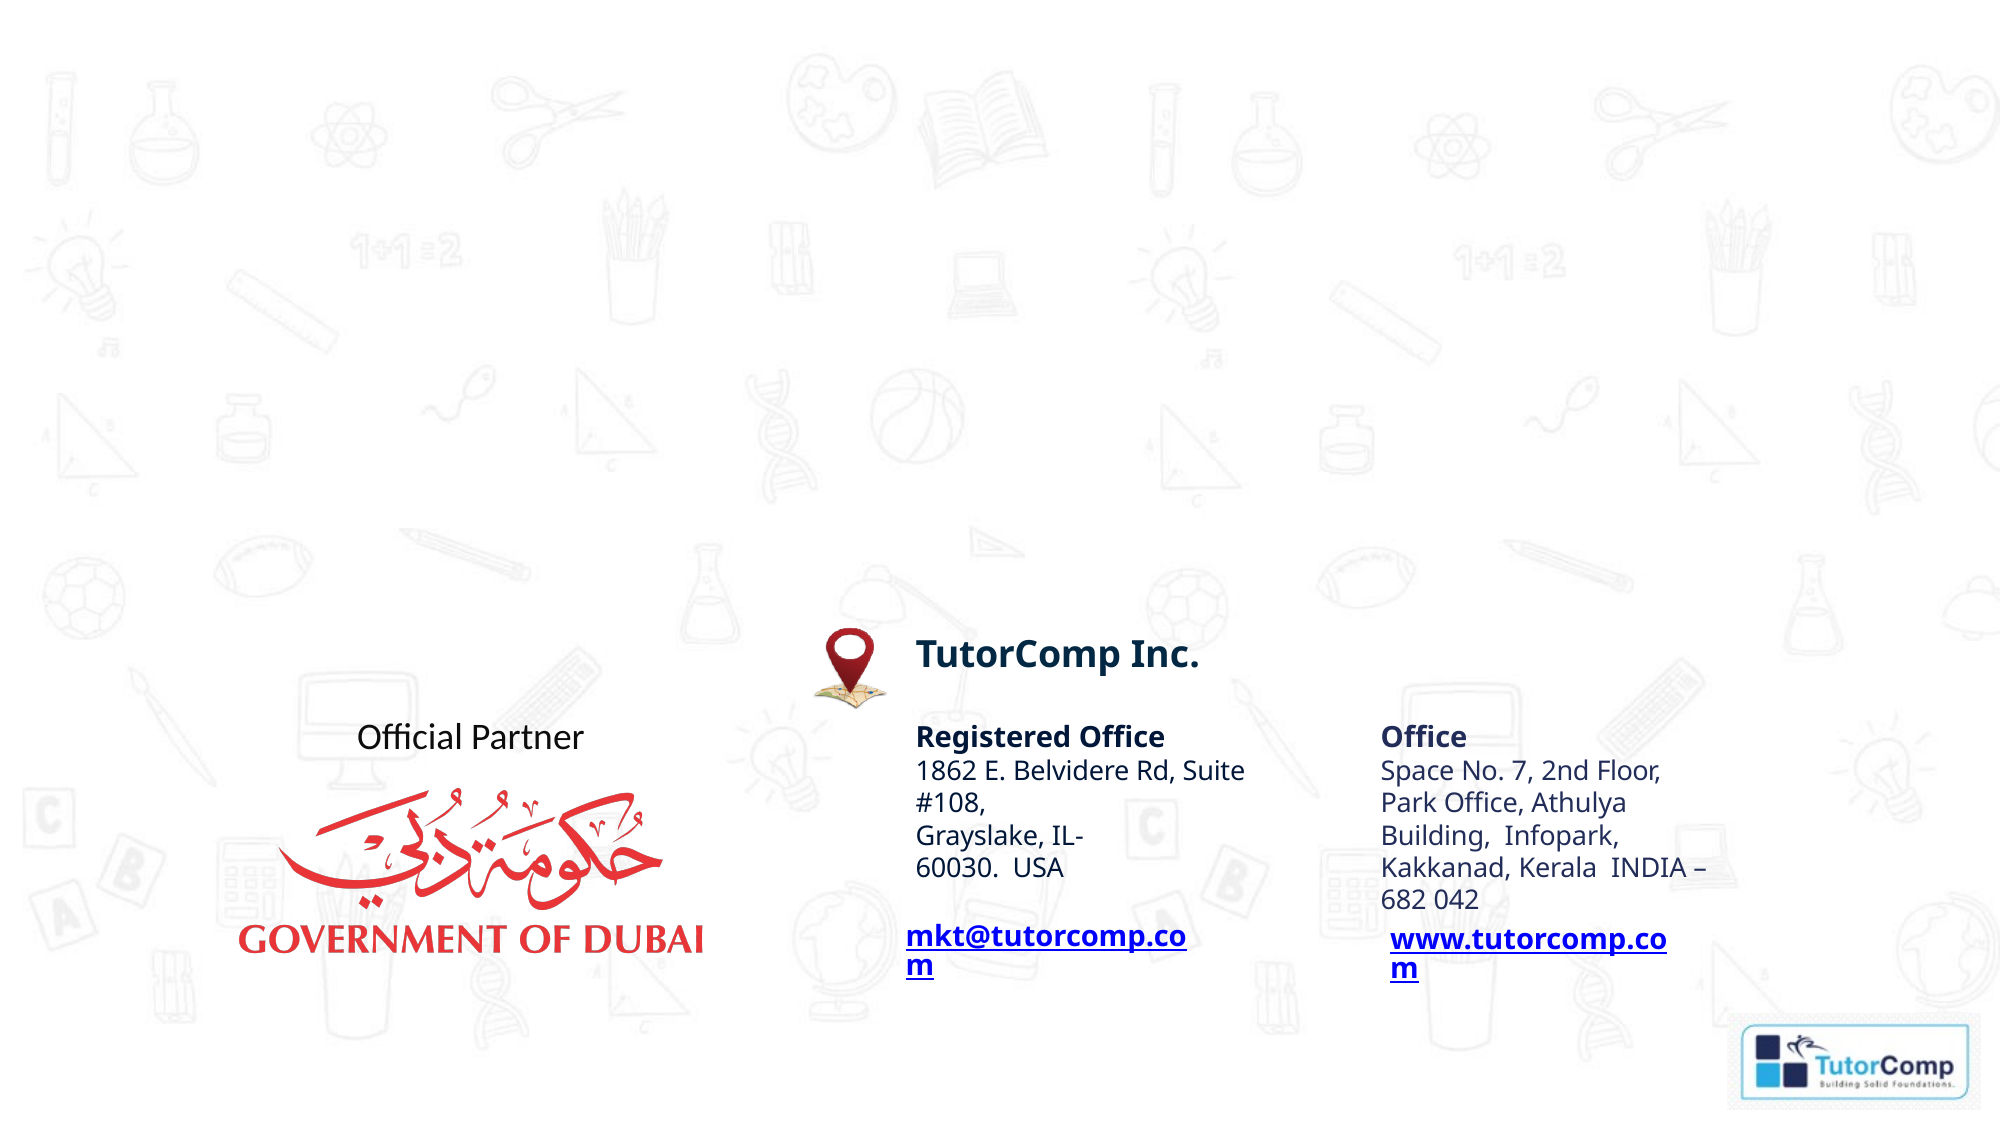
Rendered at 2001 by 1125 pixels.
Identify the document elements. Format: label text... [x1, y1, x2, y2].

text_box Official Partner [342, 705, 600, 765]
picture [22, 45, 2000, 1069]
text_box www.tutorcomp.com [1388, 918, 1683, 961]
text_box mkt@tutorcomp.com [903, 915, 1204, 958]
text_box TutorComp Inc. Registered Office 1862 E. Belvidere Rd, Suite #108, Grayslake, IL- 60030. USA [913, 627, 1303, 883]
text_box [809, 622, 890, 712]
text_box Office Space No. 7, 2nd Floor, Park Office, Athulya Building, Infopark, Kakkanad, Kerala INDIA – 682 042 [1378, 715, 1726, 916]
text_box [1727, 1013, 1982, 1110]
